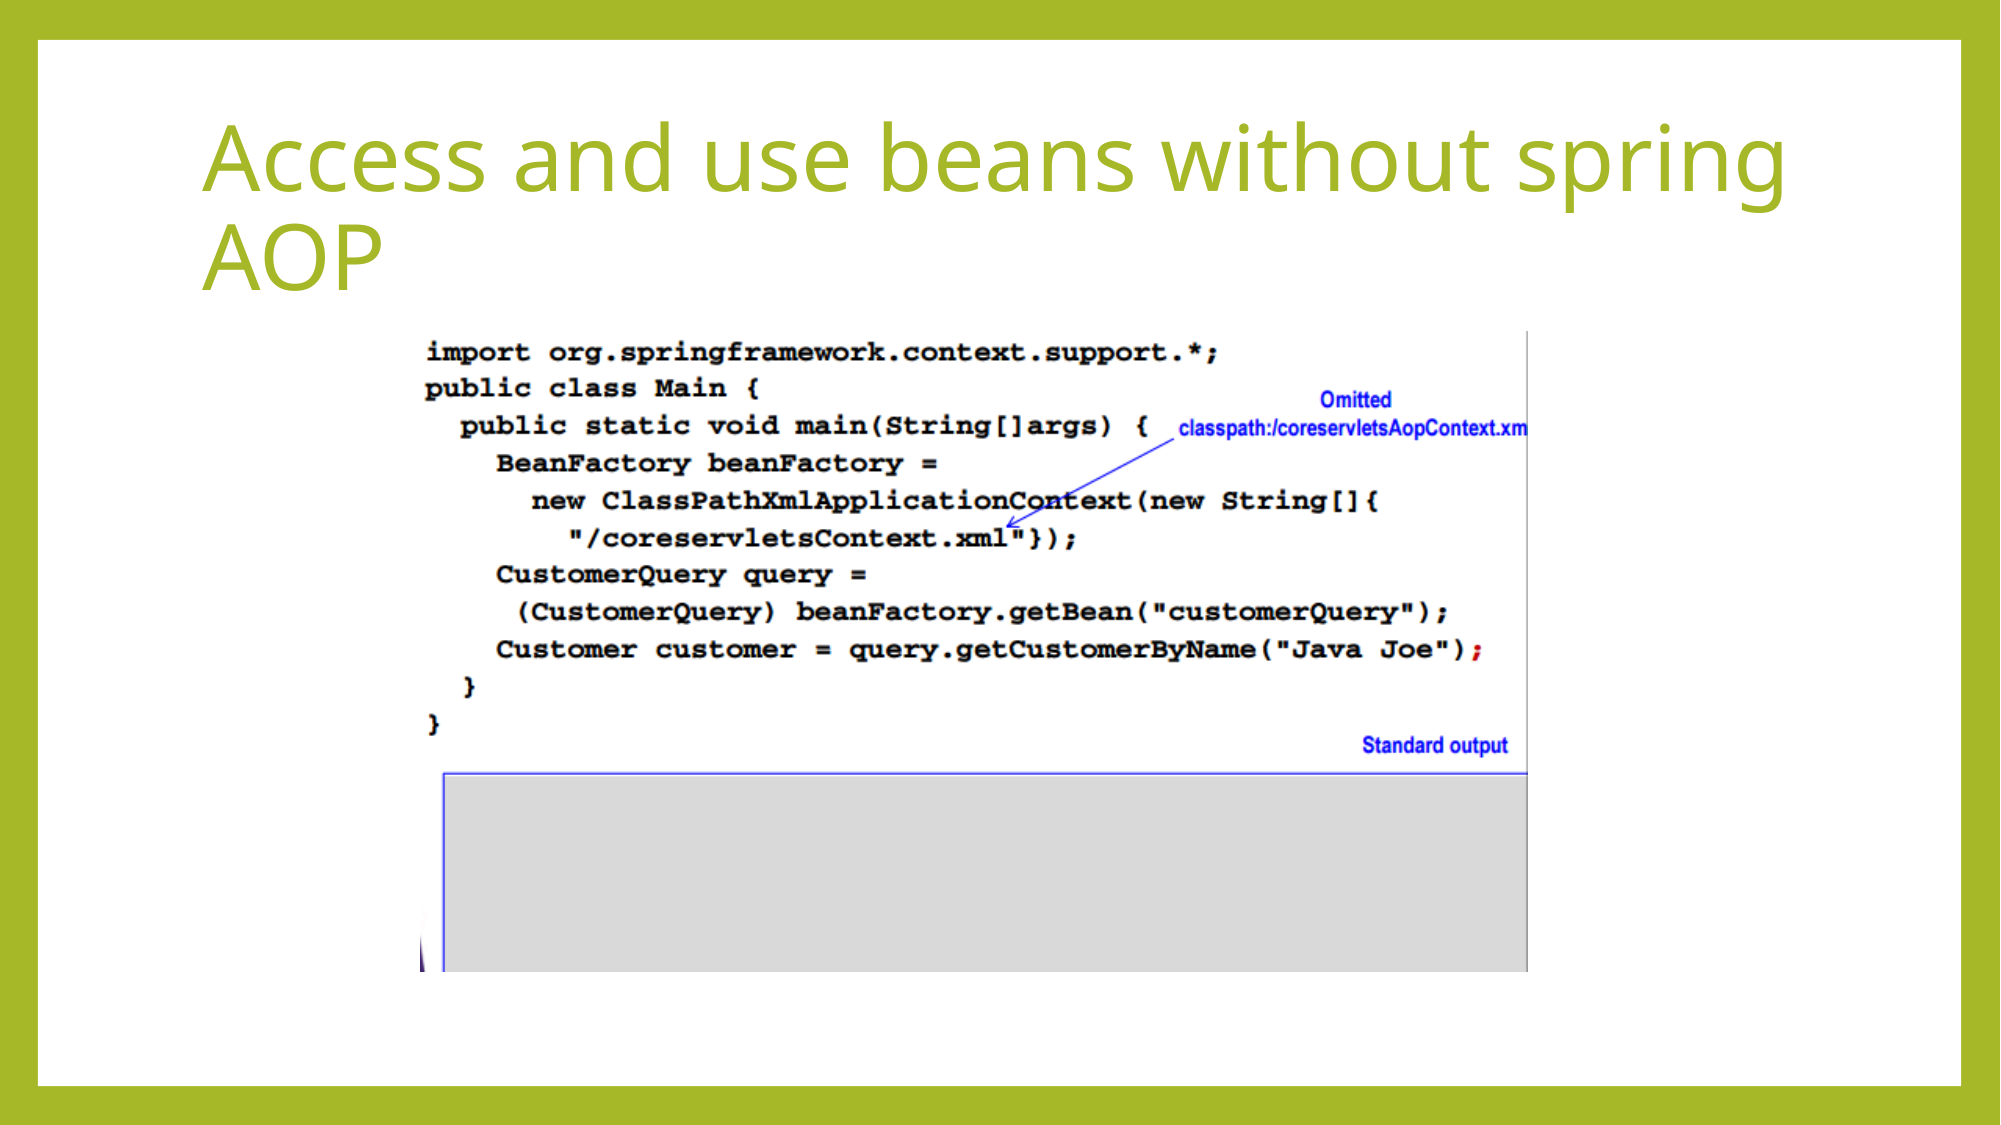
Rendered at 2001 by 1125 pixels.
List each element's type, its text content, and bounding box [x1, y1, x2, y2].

title Access and use beans without spring AOP [187, 99, 1808, 323]
picture [420, 330, 1528, 972]
